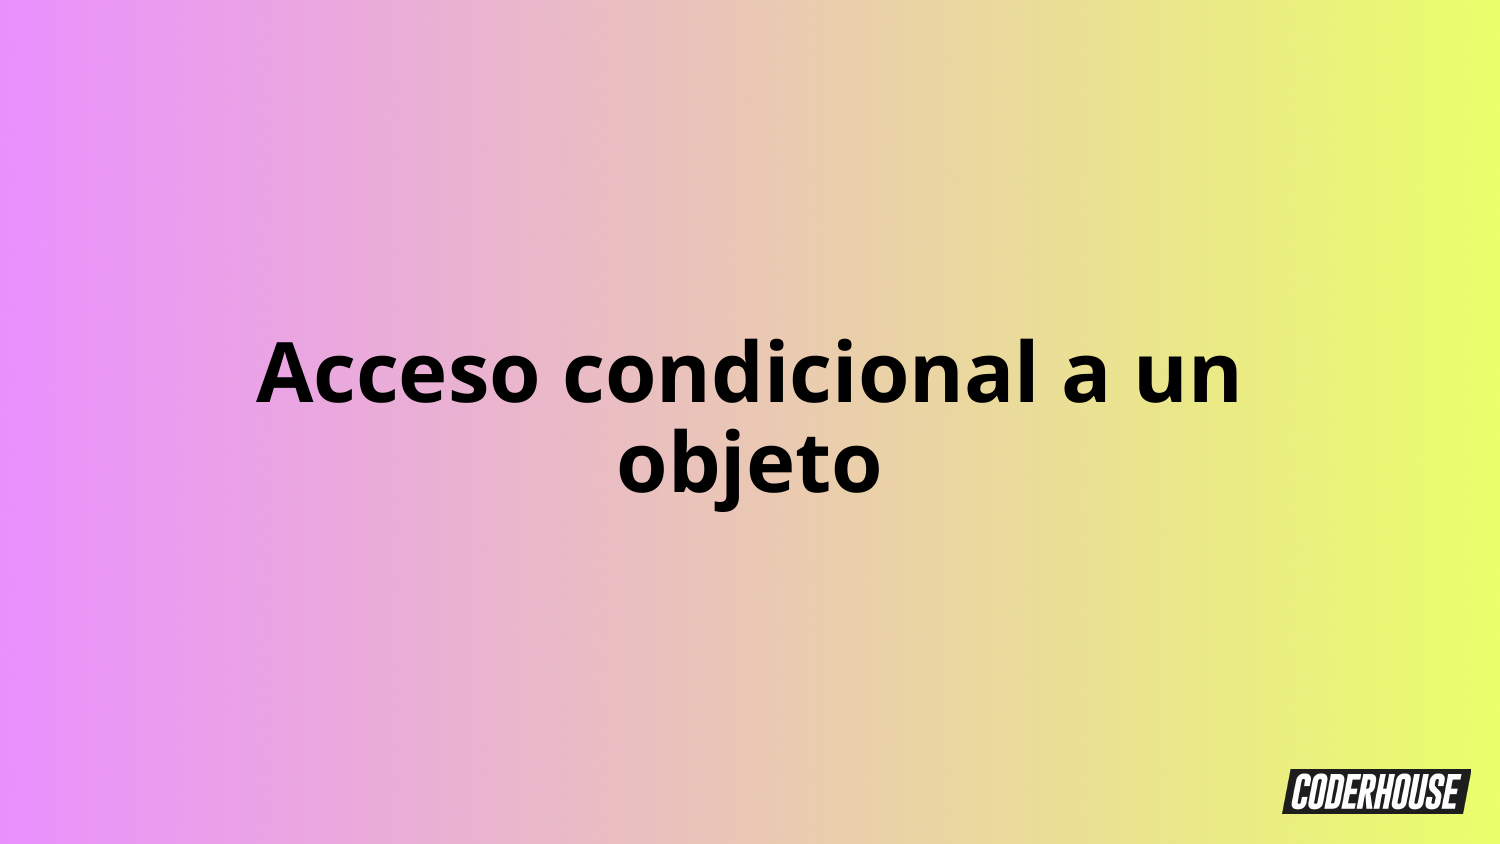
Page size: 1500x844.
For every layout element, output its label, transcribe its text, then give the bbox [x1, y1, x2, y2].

picture [0, 0, 1500, 844]
text_box Acceso condicional a un objeto [239, 315, 1261, 526]
